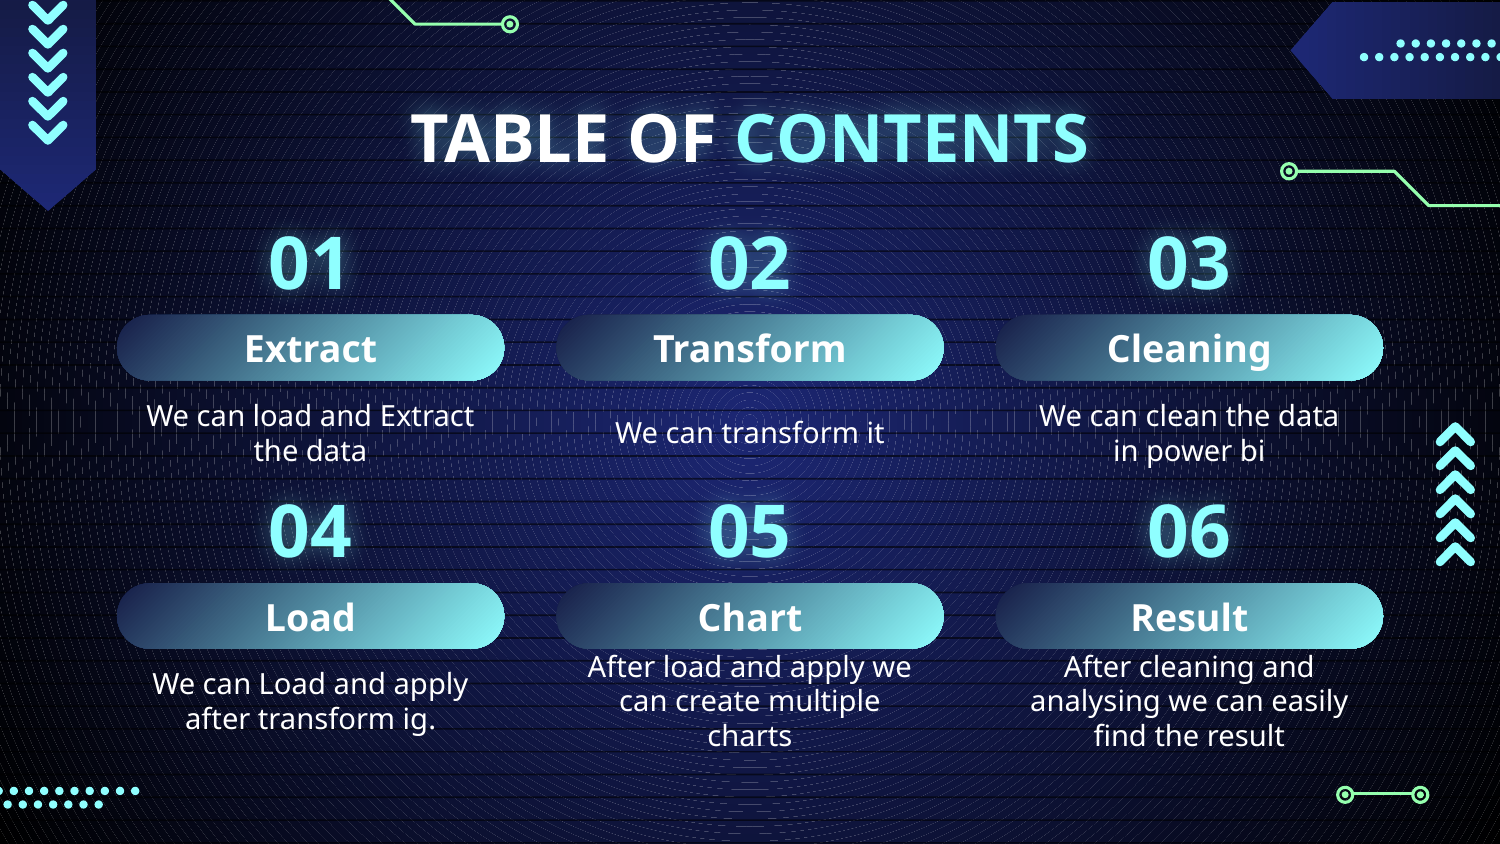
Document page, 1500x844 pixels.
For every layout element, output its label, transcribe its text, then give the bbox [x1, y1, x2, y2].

title Cleaning [1008, 325, 1370, 371]
title Chart [569, 593, 931, 639]
title 06 [1008, 488, 1370, 569]
title TABLE OF CONTENTS [116, 88, 1383, 183]
text_box [995, 314, 1384, 381]
subtitle We can load and Extract the data [127, 392, 494, 472]
title Transform [569, 325, 931, 371]
title Load [127, 593, 494, 639]
title Result [1008, 593, 1370, 639]
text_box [1281, 163, 1500, 214]
subtitle We can Load and apply after transform ig. [127, 660, 494, 741]
subtitle We can transform it [569, 392, 931, 472]
subtitle We can clean the data in power bi [1008, 392, 1370, 472]
subtitle After cleaning and analysing we can easily find the result [1008, 660, 1370, 741]
text_box [556, 583, 944, 649]
text_box [116, 314, 505, 381]
subtitle After load and apply we can create multiple charts [569, 660, 931, 741]
text_box [995, 583, 1384, 649]
text_box [116, 583, 505, 649]
title 01 [127, 220, 494, 301]
title Extract [127, 325, 494, 371]
title 03 [1008, 220, 1370, 301]
title 02 [569, 220, 931, 301]
title 05 [569, 488, 931, 569]
text_box [556, 314, 944, 381]
title 04 [127, 488, 494, 569]
